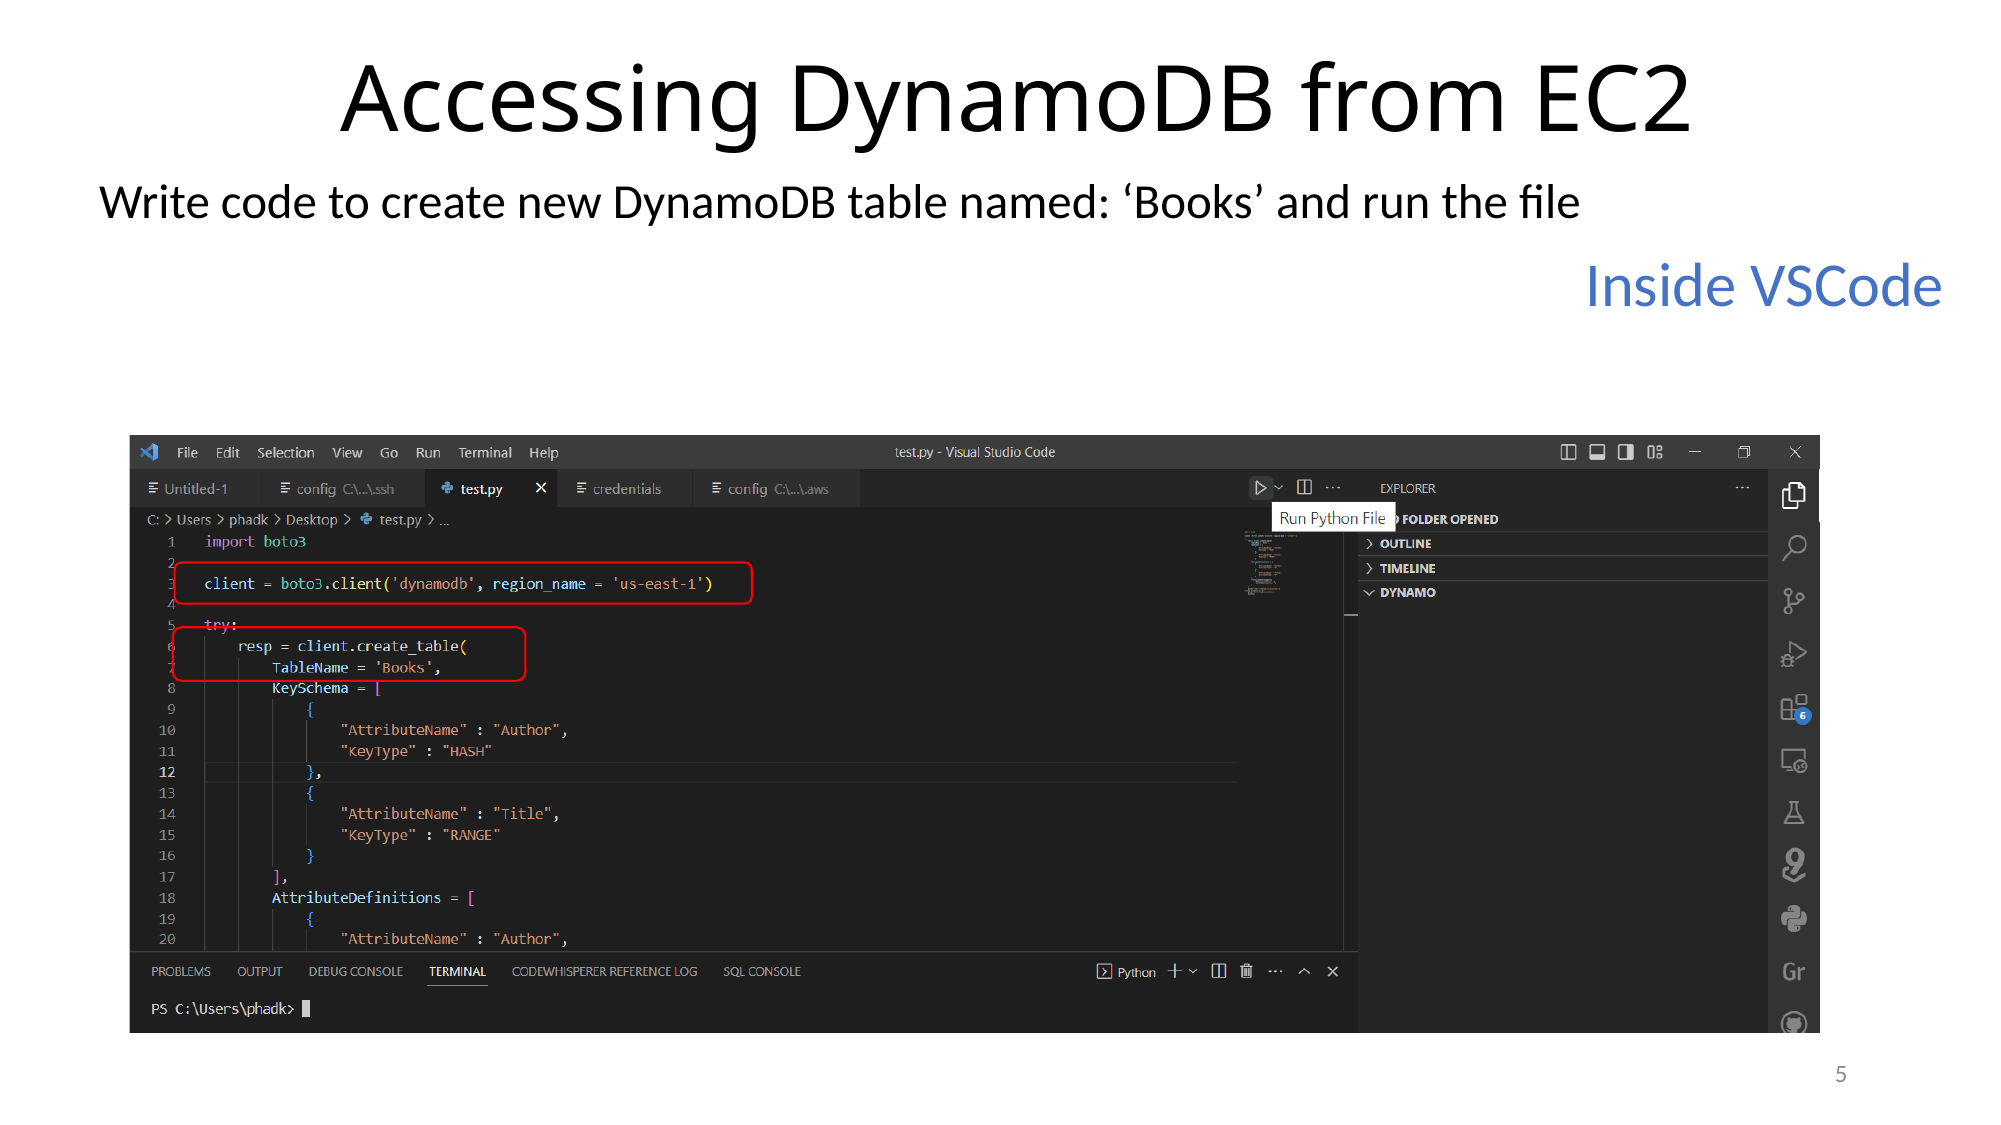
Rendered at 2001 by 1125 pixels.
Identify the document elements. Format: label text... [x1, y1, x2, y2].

text_box Inside VSCode [1570, 236, 1960, 327]
title Accessing DynamoDB from EC2 [84, 38, 1952, 165]
list Write code to create new DynamoDB table named: ‘Books’ and run the file [84, 169, 1876, 274]
picture [129, 435, 1820, 1033]
slide_number 5 [1412, 1042, 1863, 1103]
